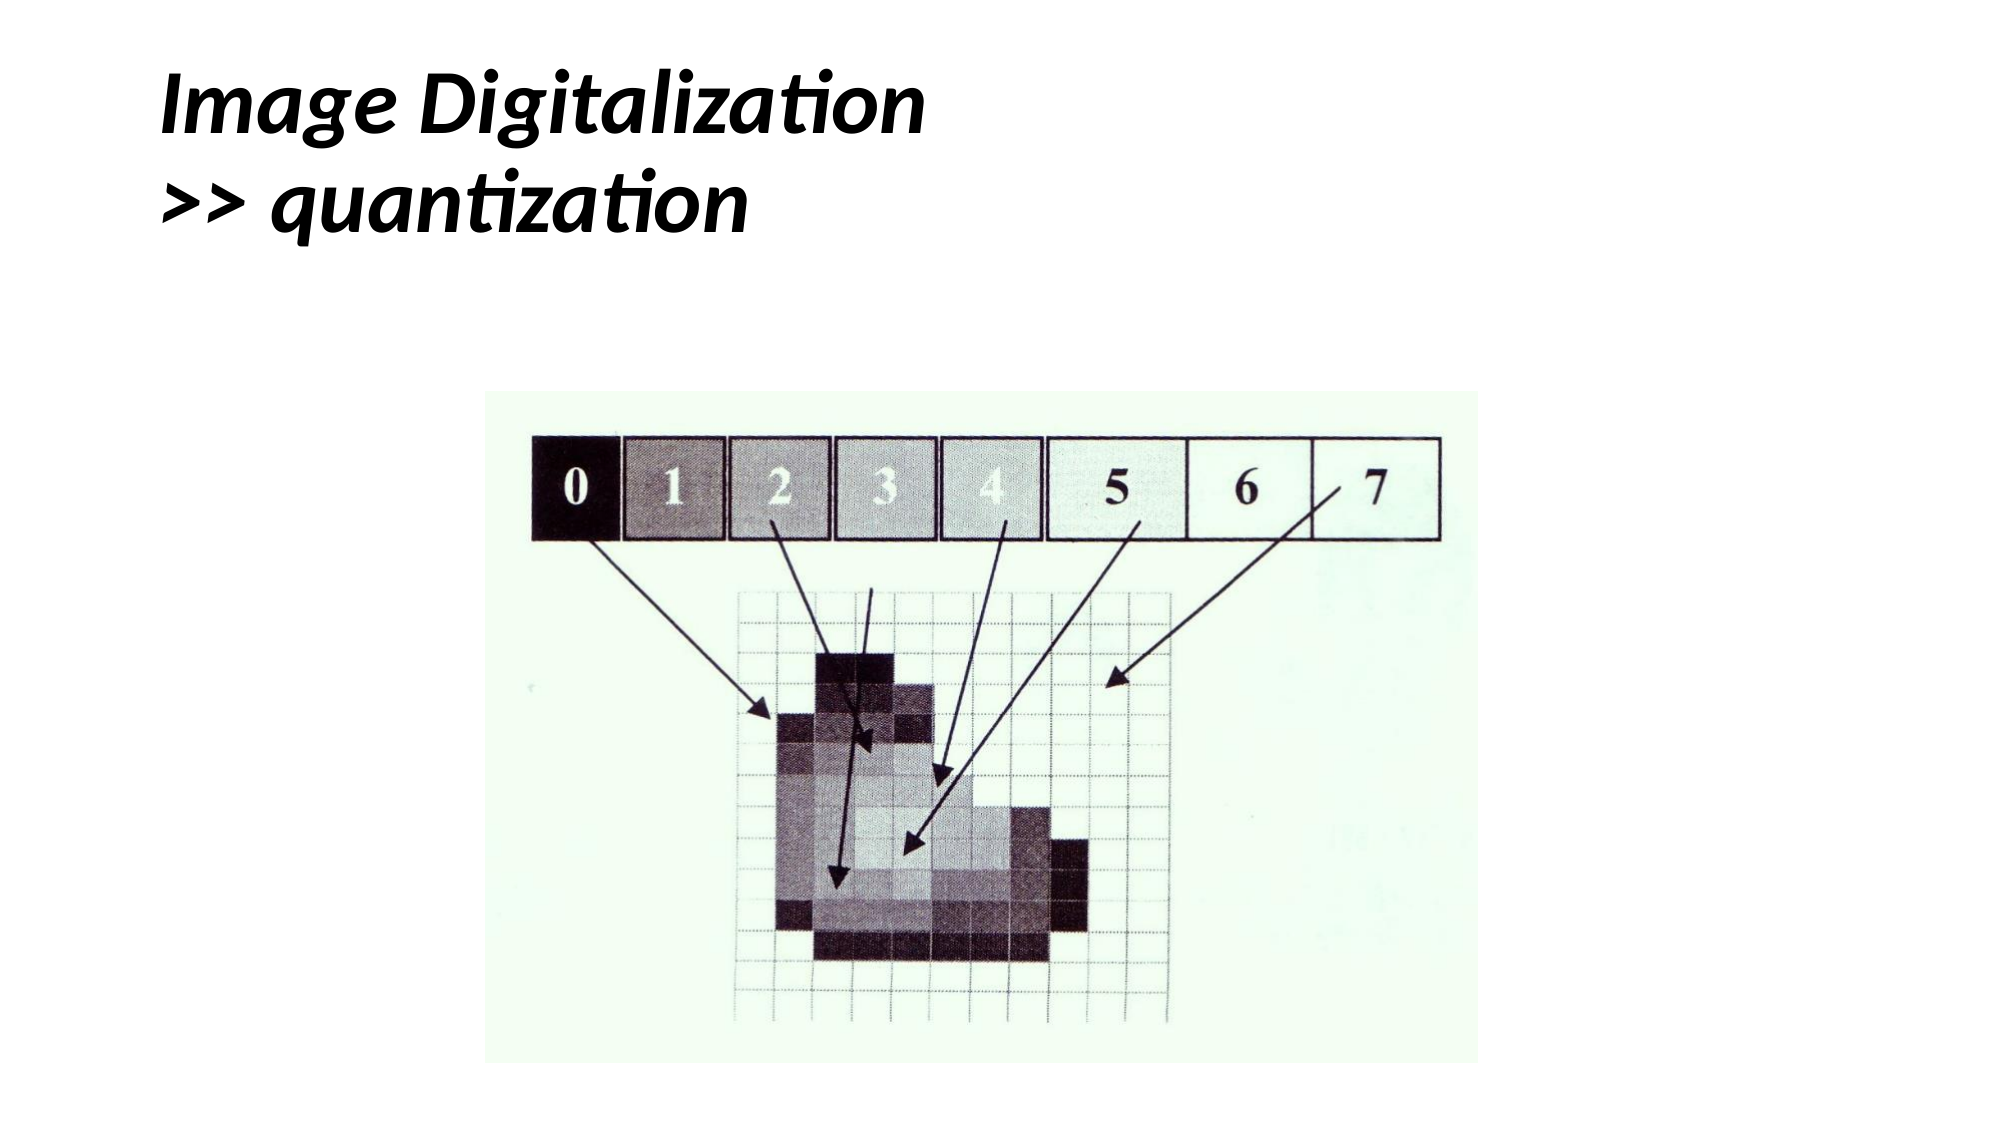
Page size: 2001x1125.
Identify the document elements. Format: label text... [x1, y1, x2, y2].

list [484, 391, 1478, 1063]
text_box Image Digitalization >> quantization [143, 44, 1869, 262]
